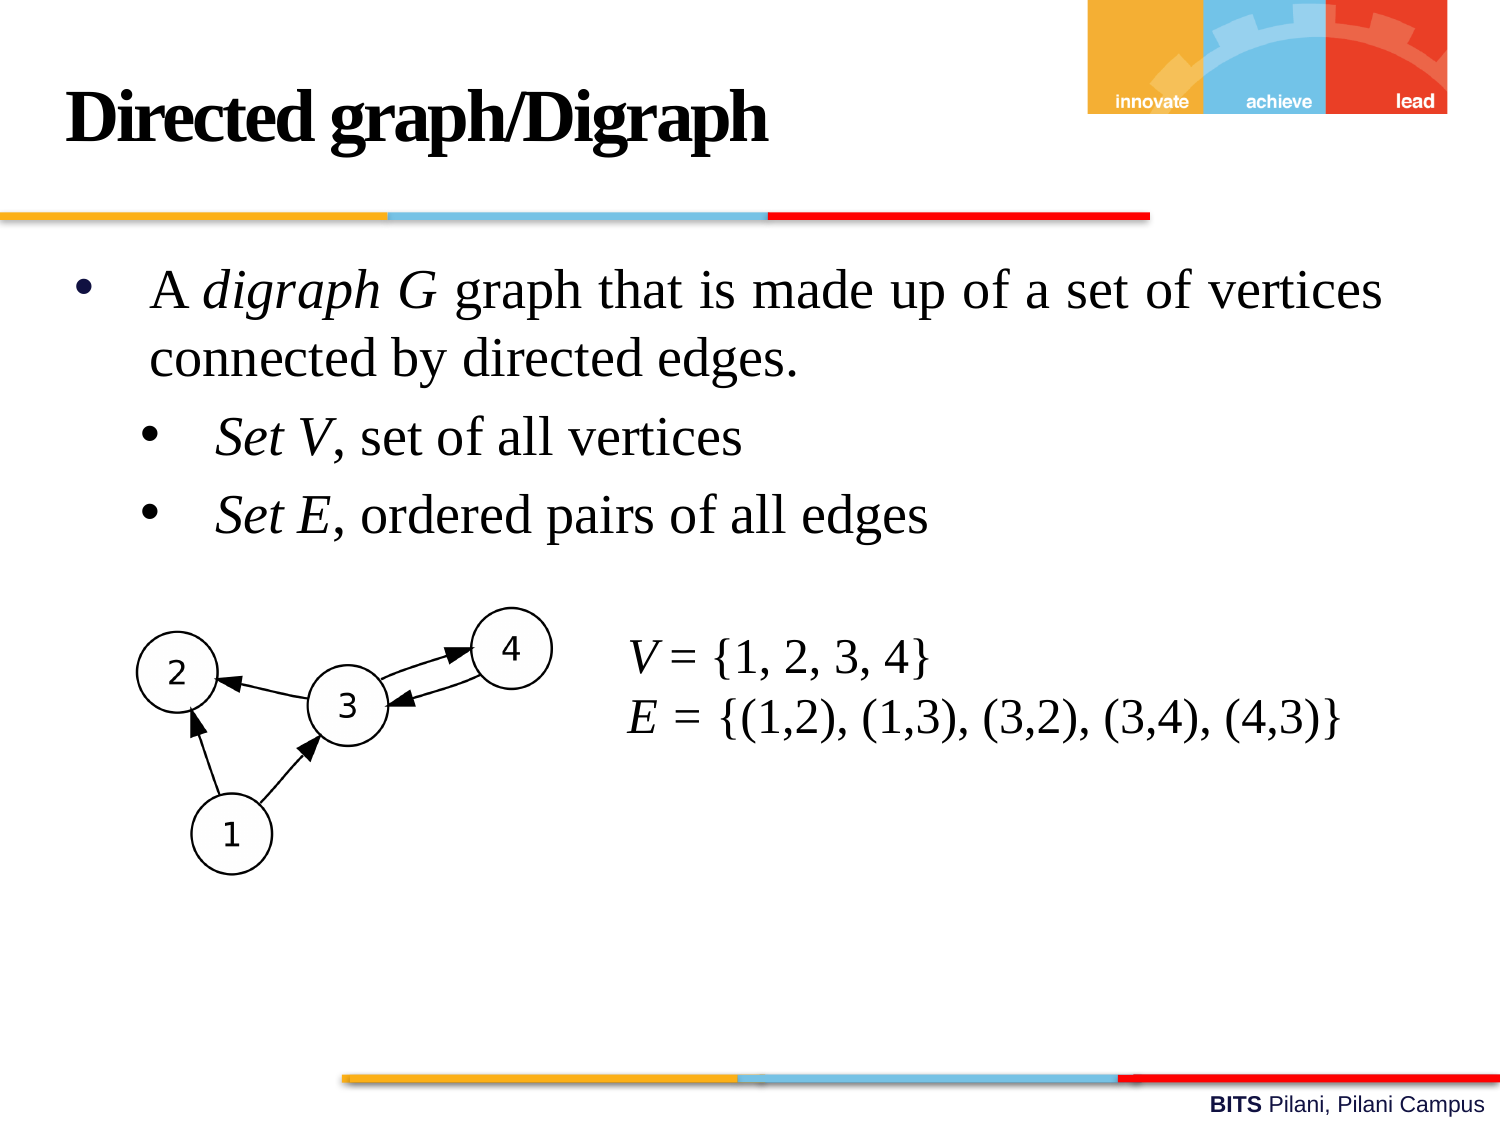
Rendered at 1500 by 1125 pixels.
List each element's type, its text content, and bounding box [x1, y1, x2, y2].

list Directed graph/Digraph [50, 24, 1088, 213]
picture [124, 596, 563, 887]
text_box V = {1, 2, 3, 4} E = {(1,2), (1,3), (3,2), (3,4), (4,3)} [612, 616, 1450, 751]
list A digraph G graph that is made up of a set of vertices connected by directed edges. Set V, set of all vertices Set E, ordered pairs of all edges [50, 245, 1400, 988]
picture [1087, 0, 1448, 114]
